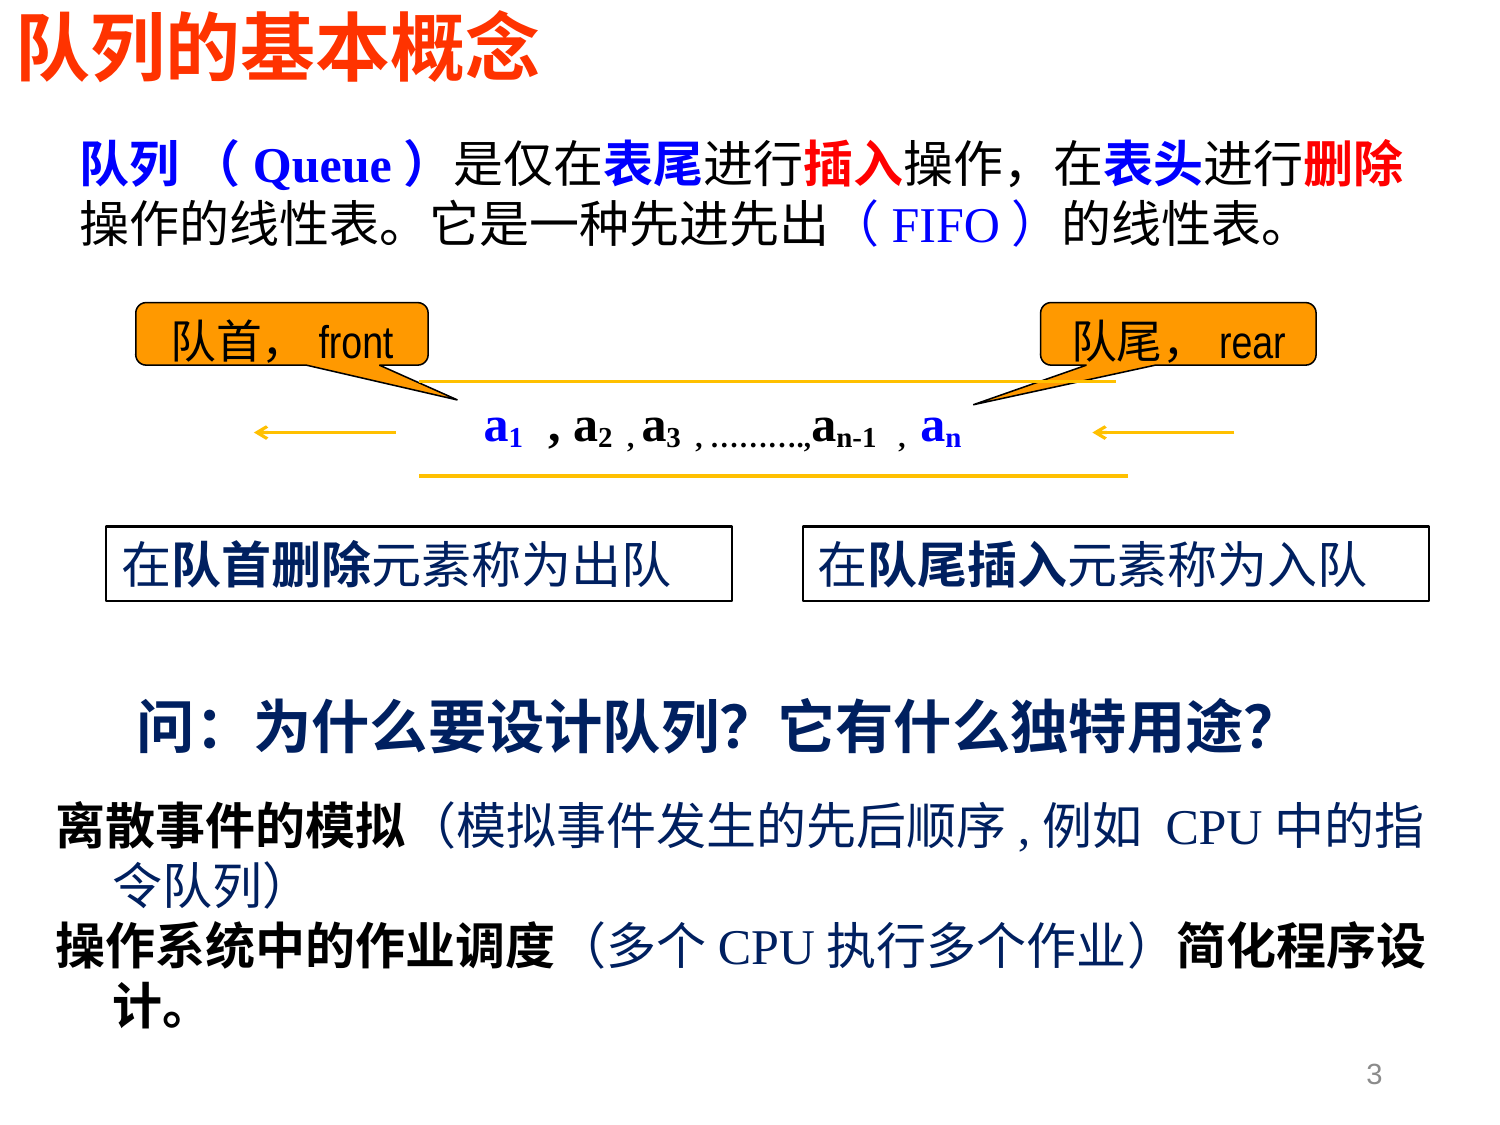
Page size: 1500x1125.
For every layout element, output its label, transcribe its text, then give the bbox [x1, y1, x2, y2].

text_box 问：为什么要设计队列？它有什么独特用途？ [41, 668, 1398, 782]
title 队列的基本概念 [0, 0, 644, 104]
text_box 在队尾插入元素称为入队 [802, 525, 1430, 602]
slide_number 3 [1060, 1042, 1398, 1103]
text_box 离散事件的模拟（模拟事件发生的先后顺序,例如 CPU中的指令队列） 操作系统中的作业调度（多个CPU执行多个作业）简化程序设计。 [41, 786, 1471, 1035]
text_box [135, 302, 1317, 477]
text_box 队列 （Queue）是仅在表尾进行插入操作，在表头进行删除操作的线性表。它是一种先进先出（FIFO）的线性表。 [64, 125, 1453, 261]
text_box 在队首删除元素称为出队 [105, 525, 733, 602]
